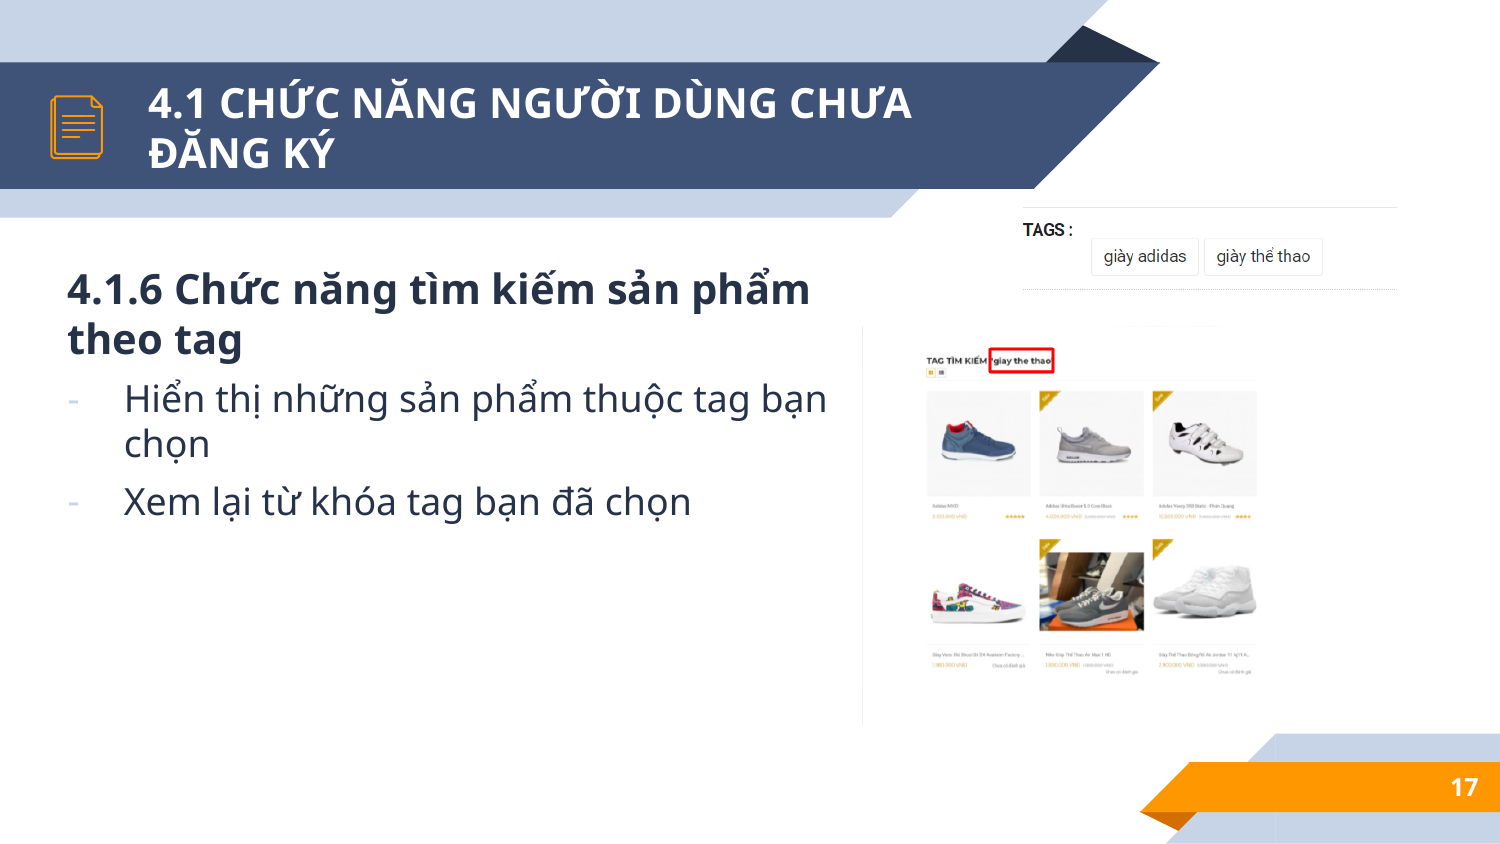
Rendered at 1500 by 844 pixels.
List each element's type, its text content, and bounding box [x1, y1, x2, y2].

slide_number 17 [1249, 760, 1494, 813]
title 4.1 CHỨC NĂNG NGƯỜI DÙNG CHƯA ĐĂNG KÝ [133, 64, 997, 190]
picture [1023, 205, 1397, 290]
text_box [50, 96, 103, 159]
list 4.1.6 Chức năng tìm kiếm sản phẩm theo tag Hiển thị những sản phẩm thuộc tag bạn chọn Xem lại từ khóa tag bạn đã chọn [33, 247, 873, 693]
picture [861, 325, 1319, 725]
